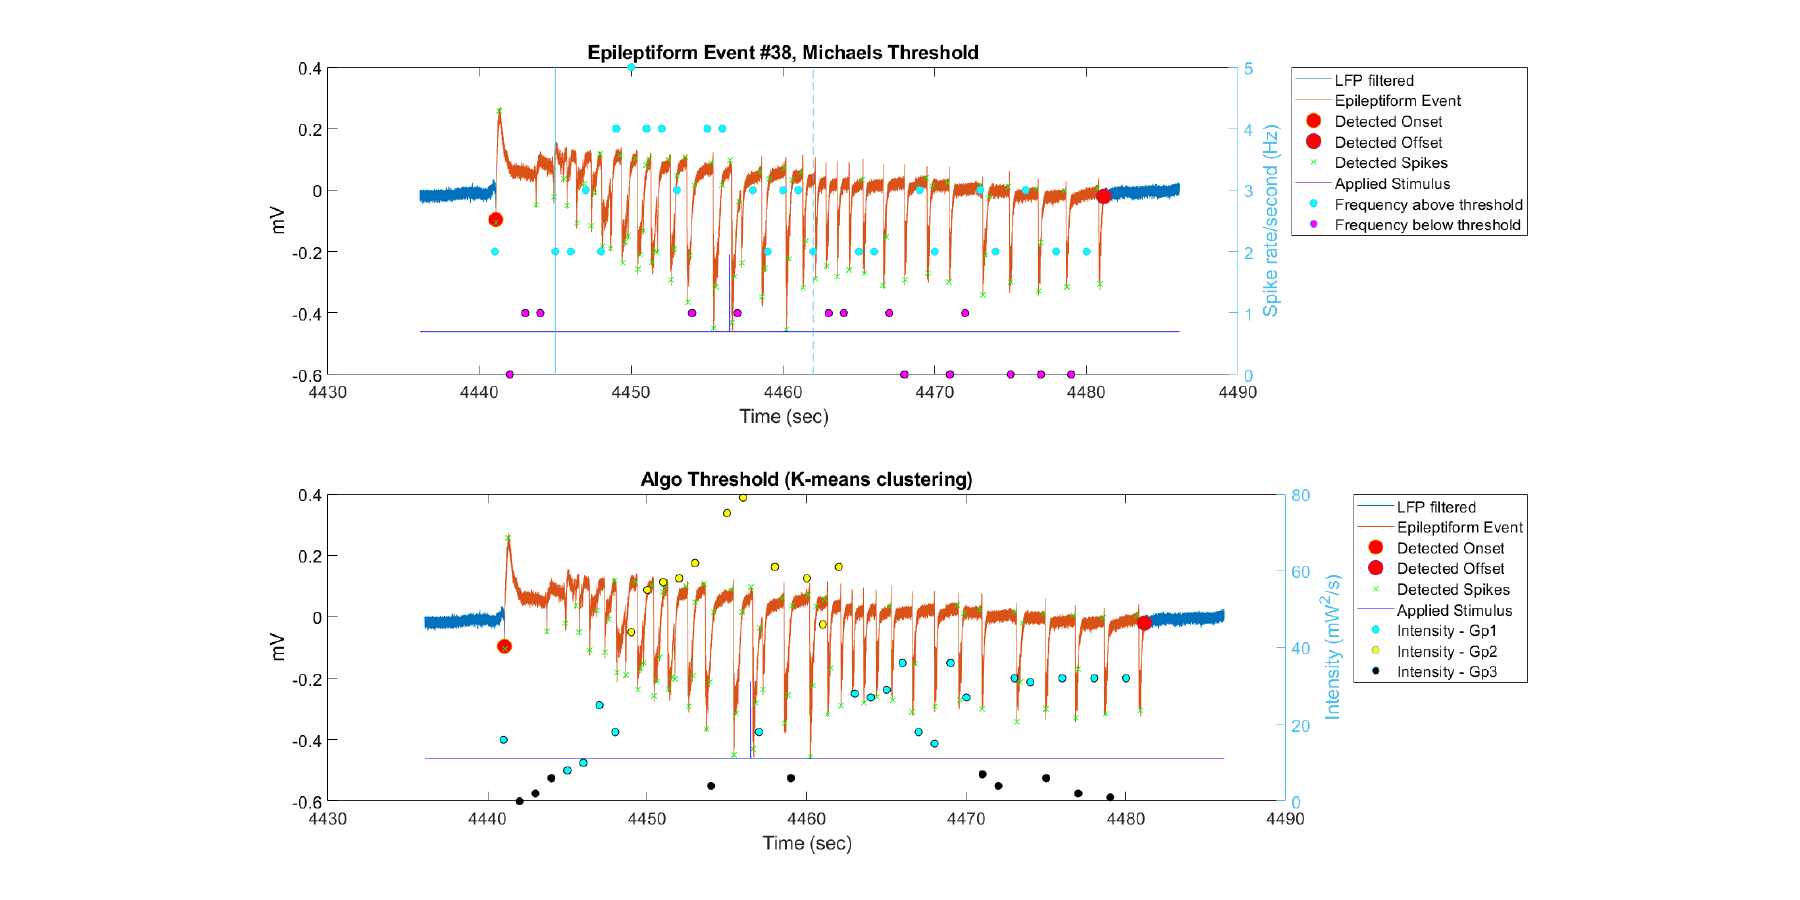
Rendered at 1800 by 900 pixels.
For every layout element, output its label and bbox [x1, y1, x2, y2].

picture [126, 0, 1674, 900]
